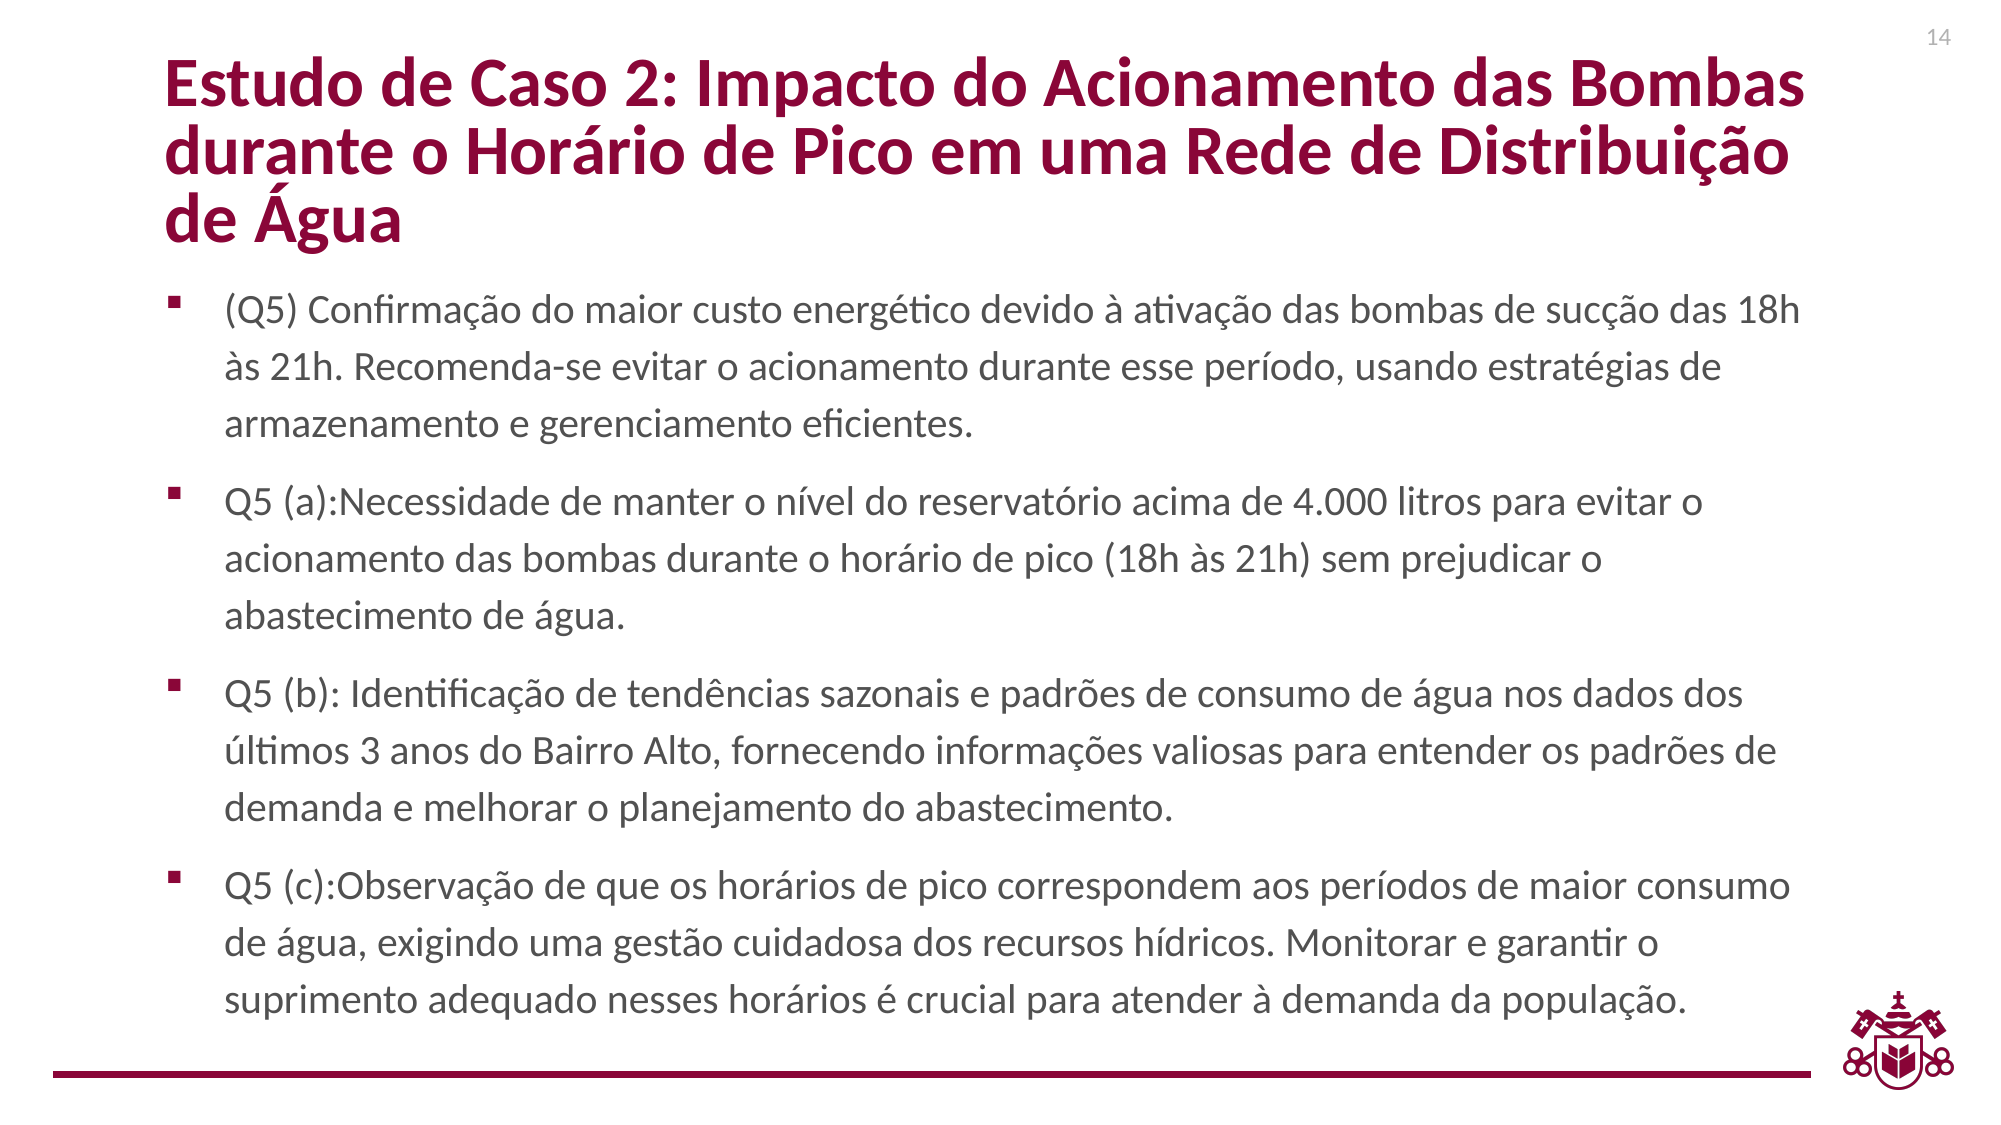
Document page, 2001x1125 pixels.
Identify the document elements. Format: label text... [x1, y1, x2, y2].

slide_number 14 [1516, 5, 1967, 66]
list Estudo de Caso 2: Impacto do Acionamento das Bombas durante o Horário de Pico em uma Rede de Distribuição de Água [149, 117, 1851, 264]
picture [1843, 991, 1954, 1090]
list (Q5) Confirmação do maior custo energético devido à ativação das bombas de sucção das 18h às 21h. Recomenda-se evitar o acionamento durante esse período, usando estratégias de armazenamento e gerenciamento eficientes. Q5 (a):Necessidade de manter o nível do reservatório acima de 4.000 litros para evitar o acionamento das bombas durante o horário de pico (18h às 21h) sem prejudicar o abastecimento de água. Q5 (b): Identificação de tendências sazonais e padrões de consumo de água nos dados dos últimos 3 anos do Bairro Alto, fornecendo informações valiosas para entender os padrões de demanda e melhorar o planejamento do abastecimento. Q5 (c):Observação de que os horários de pico correspondem aos períodos de maior consumo de água, exigindo uma gestão cuidadosa dos recursos hídricos. Monitorar e garantir o suprimento adequado nesses horários é crucial para atender à demanda da população. [149, 264, 1851, 1034]
